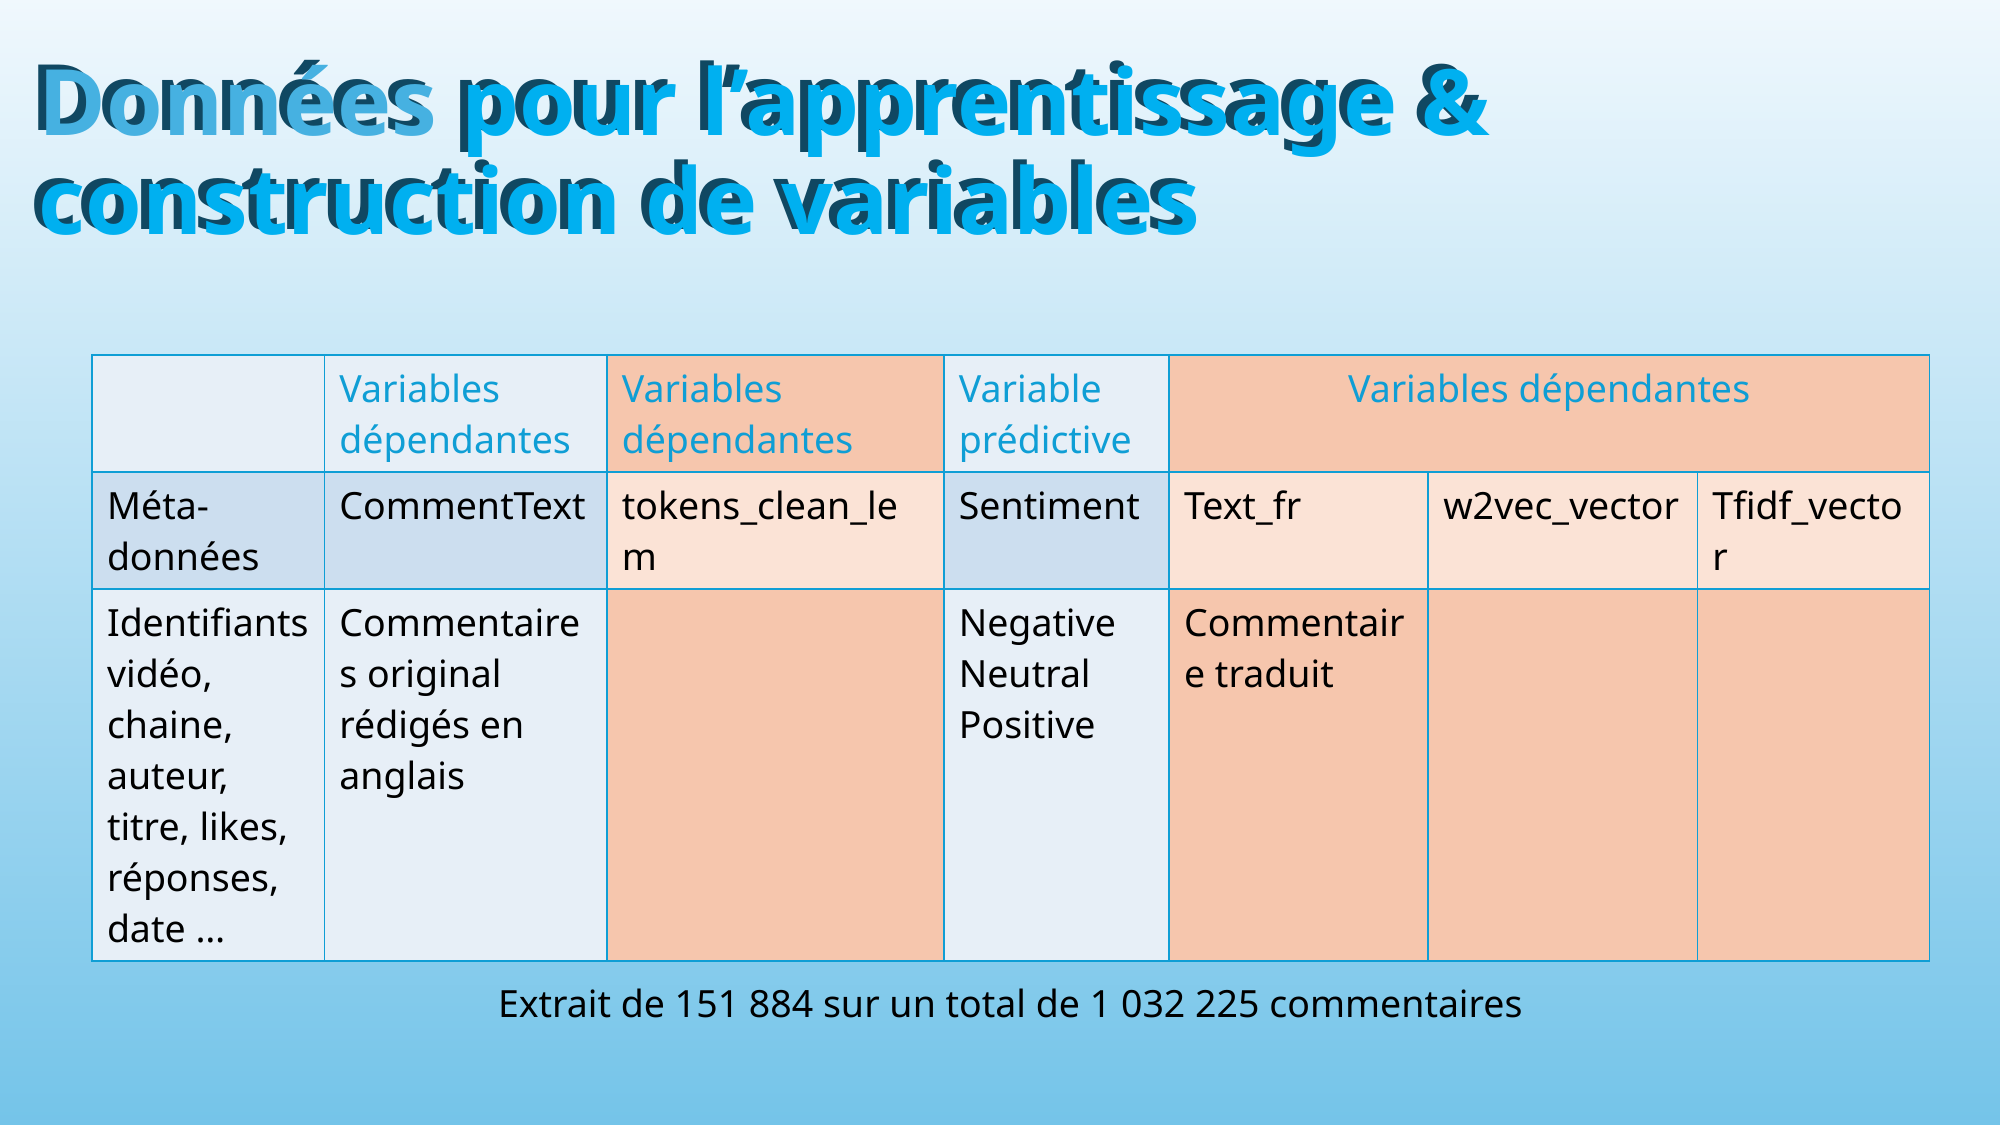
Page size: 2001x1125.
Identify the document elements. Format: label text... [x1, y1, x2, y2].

table_cell Identifiants vidéo, chaine, auteur, titre, likes, réponses, date … [93, 590, 324, 960]
table_cell w2vec_vector [1429, 473, 1697, 588]
table_cell Sentiment [945, 473, 1168, 588]
table_cell [1429, 590, 1697, 960]
table_header [93, 356, 324, 471]
table_cell Negative Neutral Positive [945, 590, 1168, 960]
table_cell Text_fr [1170, 473, 1427, 588]
title Données pour l’apprentissage & construction de variables [15, 41, 1741, 260]
table_header Variables dépendantes [1170, 356, 1929, 471]
table_header Variable prédictive [945, 356, 1168, 471]
table_cell CommentText [325, 473, 606, 588]
table_header Variables dépendantes [325, 356, 606, 471]
table_header Variables dépendantes [608, 356, 943, 471]
table_cell Commentaire traduit [1170, 590, 1427, 960]
table_cell tokens_clean_lem [608, 473, 943, 588]
table_cell [608, 590, 943, 960]
table_cell Méta-données [93, 473, 324, 588]
text_box Extrait de 151 884 sur un total de 1 032 225 commentaires [423, 972, 1599, 1032]
table_cell Commentaires original rédigés en anglais [325, 590, 606, 960]
table_cell [1698, 590, 1929, 960]
text_box Données pour l’apprentissage & construction de variables [23, 46, 1749, 265]
table_cell Tfidf_vector [1698, 473, 1929, 588]
